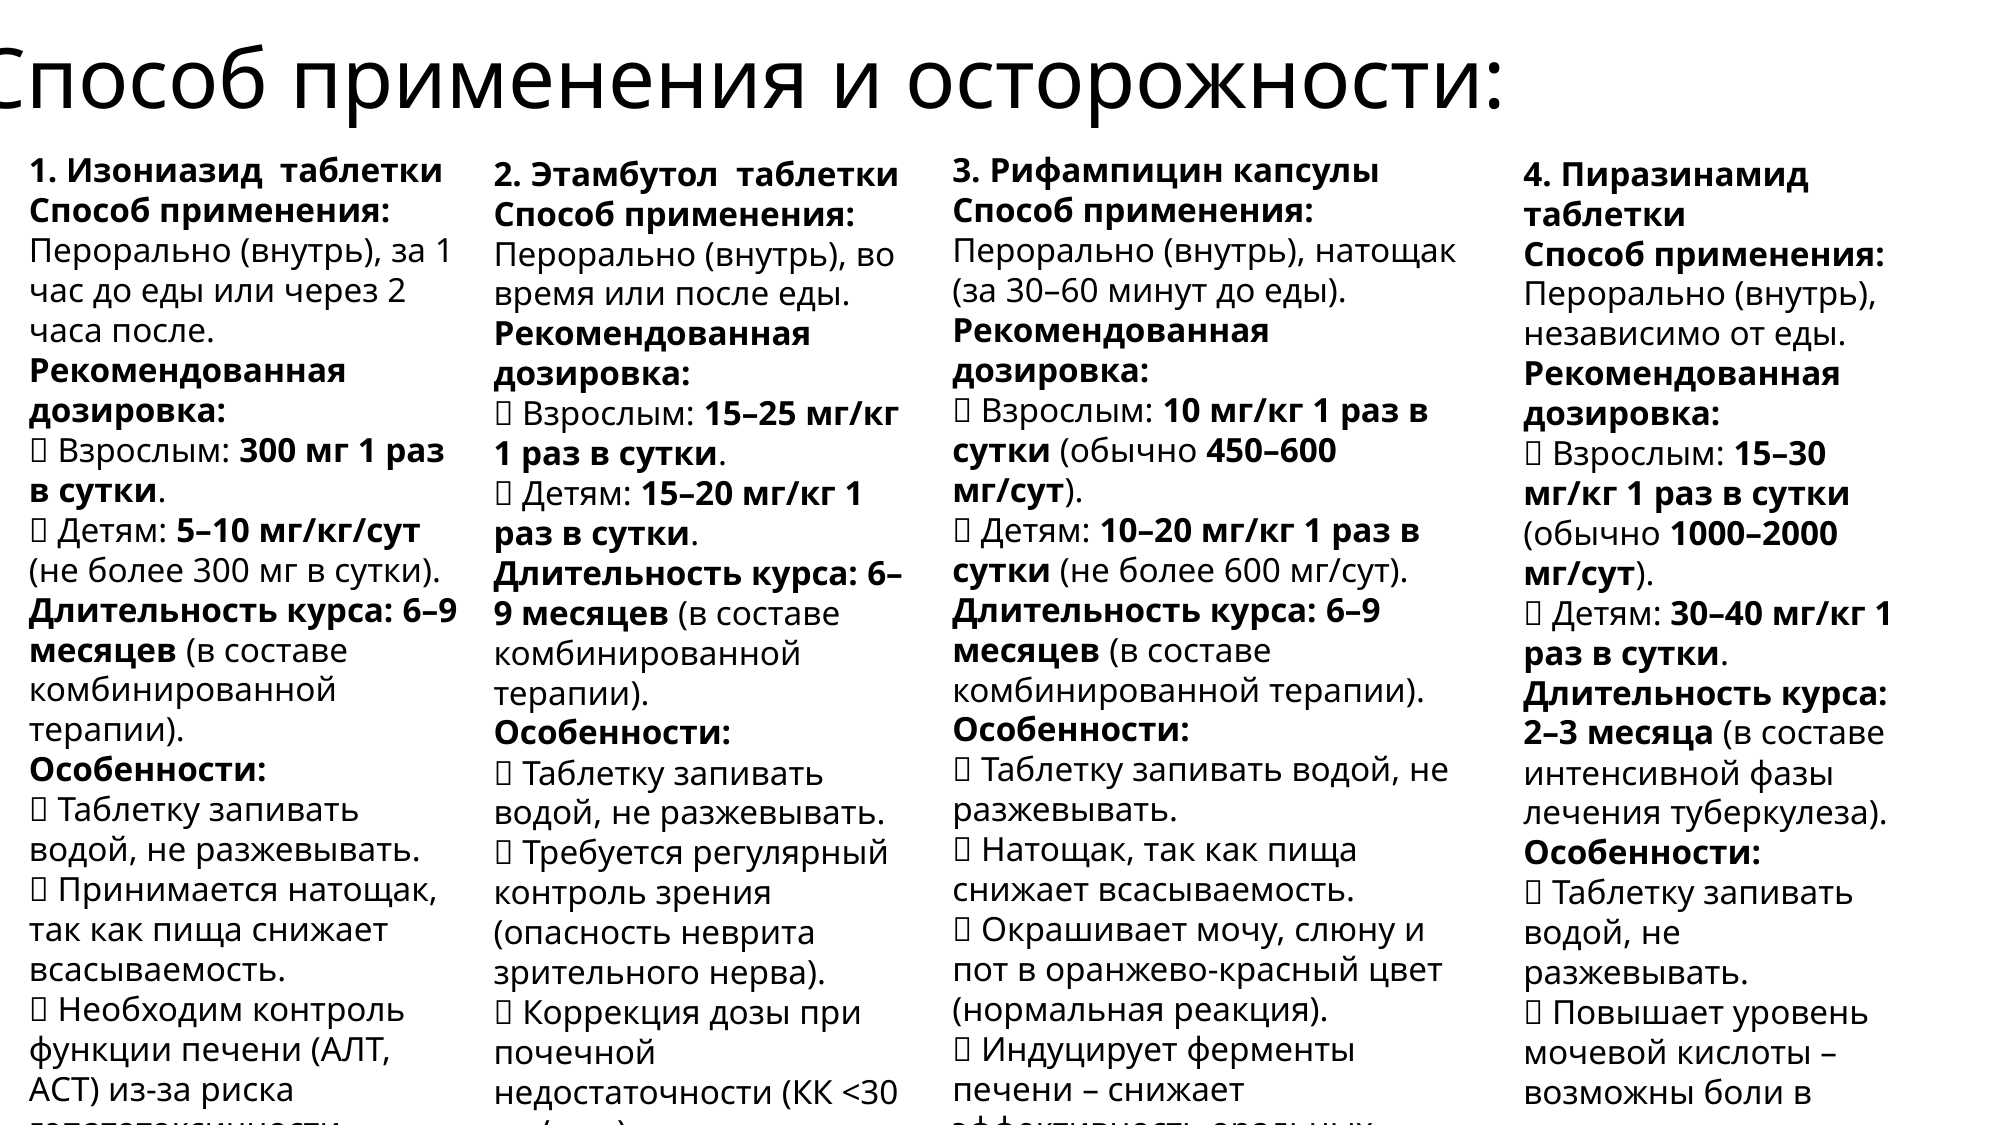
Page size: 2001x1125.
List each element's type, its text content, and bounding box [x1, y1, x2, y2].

text_box Способ применения и осторожности: [0, 17, 1522, 133]
text_box 1. Изониазид таблетки Способ применения: Перорально (внутрь), за 1 час до еды или через 2 часа после. Рекомендованная дозировка: 🔹 Взрослым: 300 мг 1 раз в сутки. 🔹 Детям: 5–10 мг/кг/сут (не более 300 мг в сутки). Длительность курса: 6–9 месяцев (в составе комбинированной терапии). Особенности: ✅ Таблетку запивать водой, не разжевывать. ✅ Принимается натощак, так как пища снижает всасываемость. ✅ Необходим контроль функции печени (АЛТ, АСТ) из-за риска гепатотоксичности. ✅ В сочетании с пиридоксином (витамин B6) для профилактики нейропатии. [14, 142, 479, 1125]
text_box 4. Пиразинамид таблетки Способ применения: Перорально (внутрь), независимо от еды. Рекомендованная дозировка: 🔹 Взрослым: 15–30 мг/кг 1 раз в сутки (обычно 1000–2000 мг/сут). 🔹 Детям: 30–40 мг/кг 1 раз в сутки. Длительность курса: 2–3 месяца (в составе интенсивной фазы лечения туберкулеза). Особенности: ✅ Таблетку запивать водой, не разжевывать. ✅ Повышает уровень мочевой кислоты – возможны боли в суставах, подагрические реакции. ✅ Гепатотоксичен – необходим контроль АЛТ, АСТ. ✅ Коррекция дозы при почечной и печеночной недостаточности. [1508, 145, 1927, 1125]
text_box 3. Рифампицин капсулы Способ применения: Перорально (внутрь), натощак (за 30–60 минут до еды). Рекомендованная дозировка: 🔹 Взрослым: 10 мг/кг 1 раз в сутки (обычно 450–600 мг/сут). 🔹 Детям: 10–20 мг/кг 1 раз в сутки (не более 600 мг/сут). Длительность курса: 6–9 месяцев (в составе комбинированной терапии). Особенности: ✅ Таблетку запивать водой, не разжевывать. ✅ Натощак, так как пища снижает всасываемость. ✅ Окрашивает мочу, слюну и пот в оранжево-красный цвет (нормальная реакция). ✅ Индуцирует ферменты печени – снижает эффективность оральных контрацептивов и некоторых лекарств. ✅ Контроль функции печени и почек при длительном приеме. [937, 142, 1490, 1125]
text_box 2. Этамбутол таблетки Способ применения: Перорально (внутрь), во время или после еды. Рекомендованная дозировка: 🔹 Взрослым: 15–25 мг/кг 1 раз в сутки. 🔹 Детям: 15–20 мг/кг 1 раз в сутки. Длительность курса: 6–9 месяцев (в составе комбинированной терапии). Особенности: ✅ Таблетку запивать водой, не разжевывать. ✅ Требуется регулярный контроль зрения (опасность неврита зрительного нерва). ✅ Коррекция дозы при почечной недостаточности (КК <30 мл/мин). ✅ Не применять при тяжелых поражениях зрительного нерва. [478, 145, 928, 1125]
